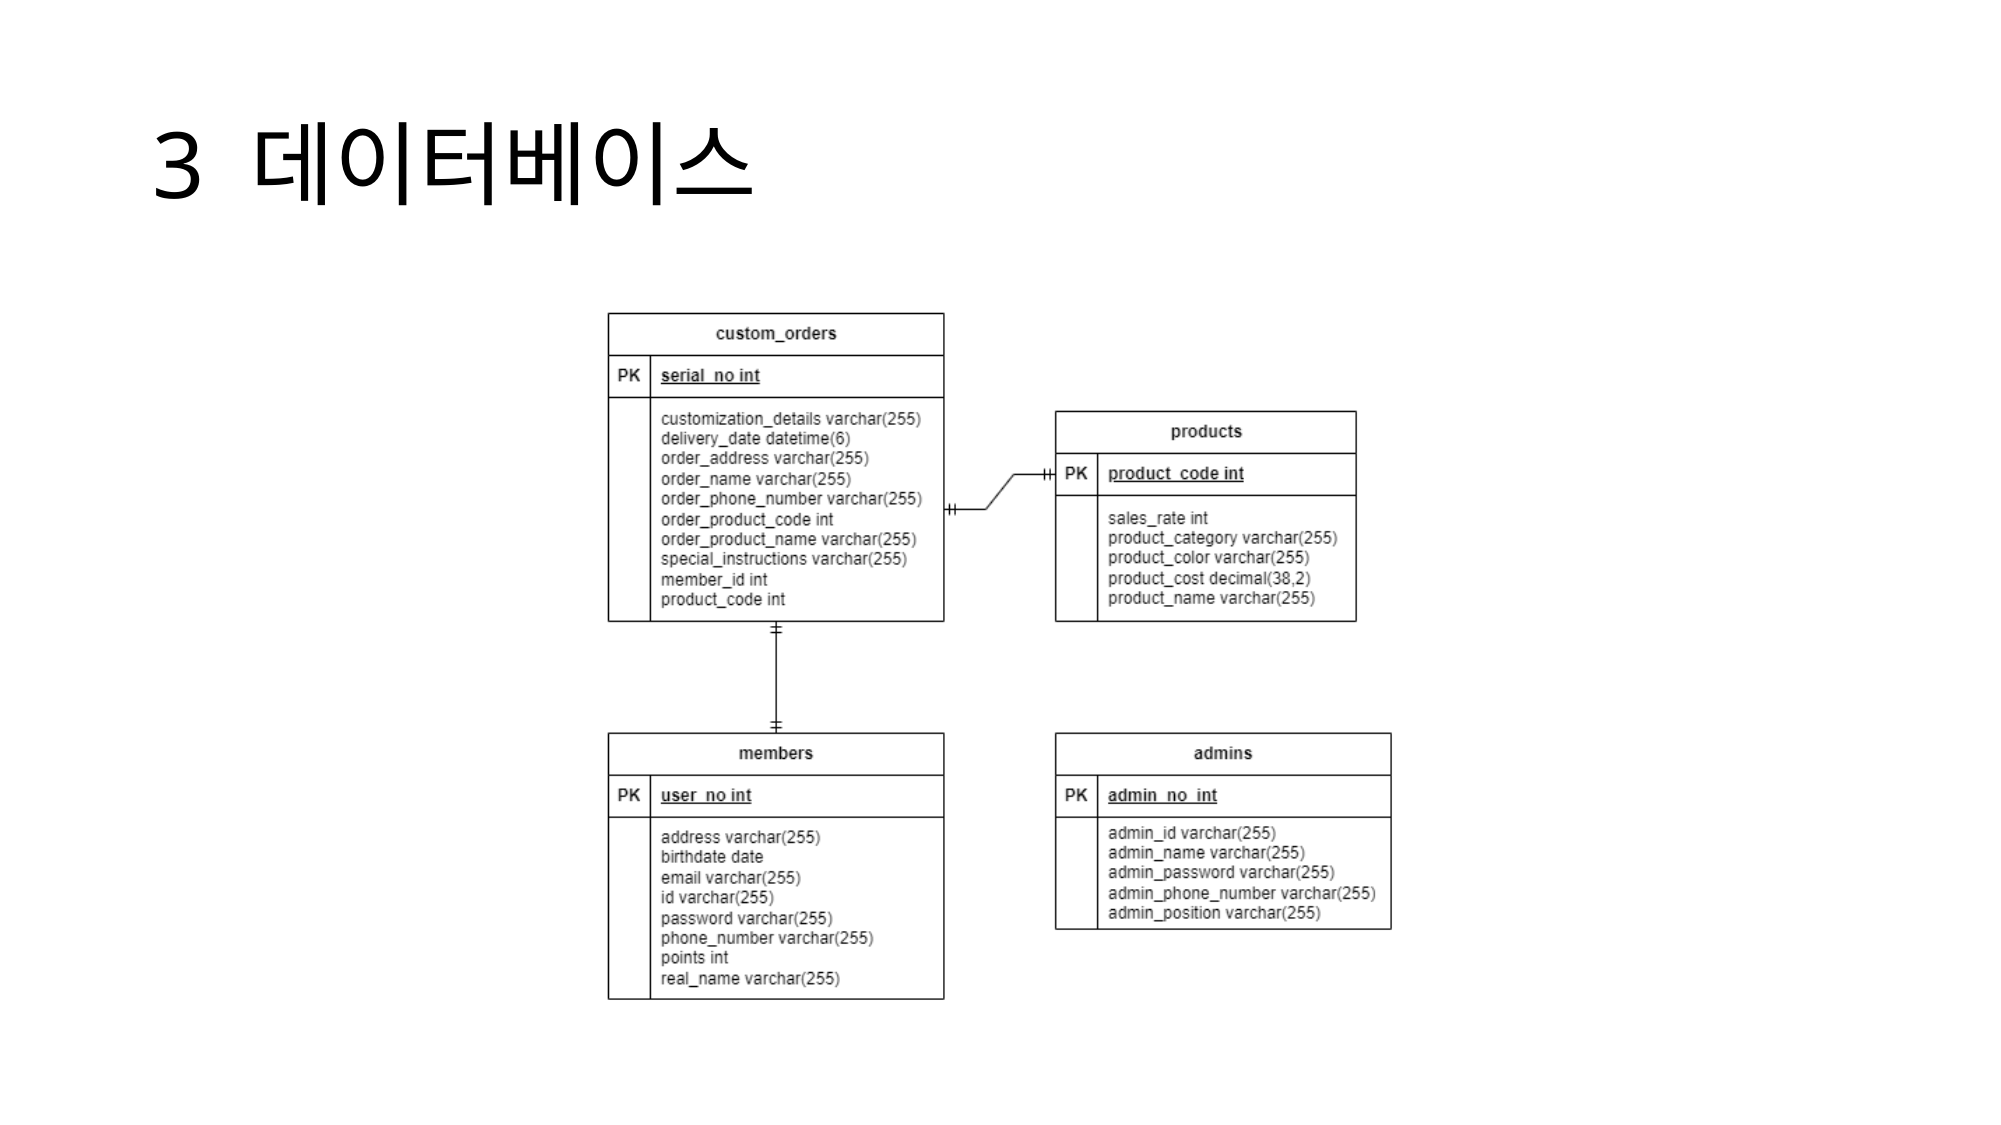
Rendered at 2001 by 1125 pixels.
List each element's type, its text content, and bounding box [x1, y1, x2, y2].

title 3 데이터베이스 [137, 59, 1863, 278]
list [594, 299, 1406, 1014]
